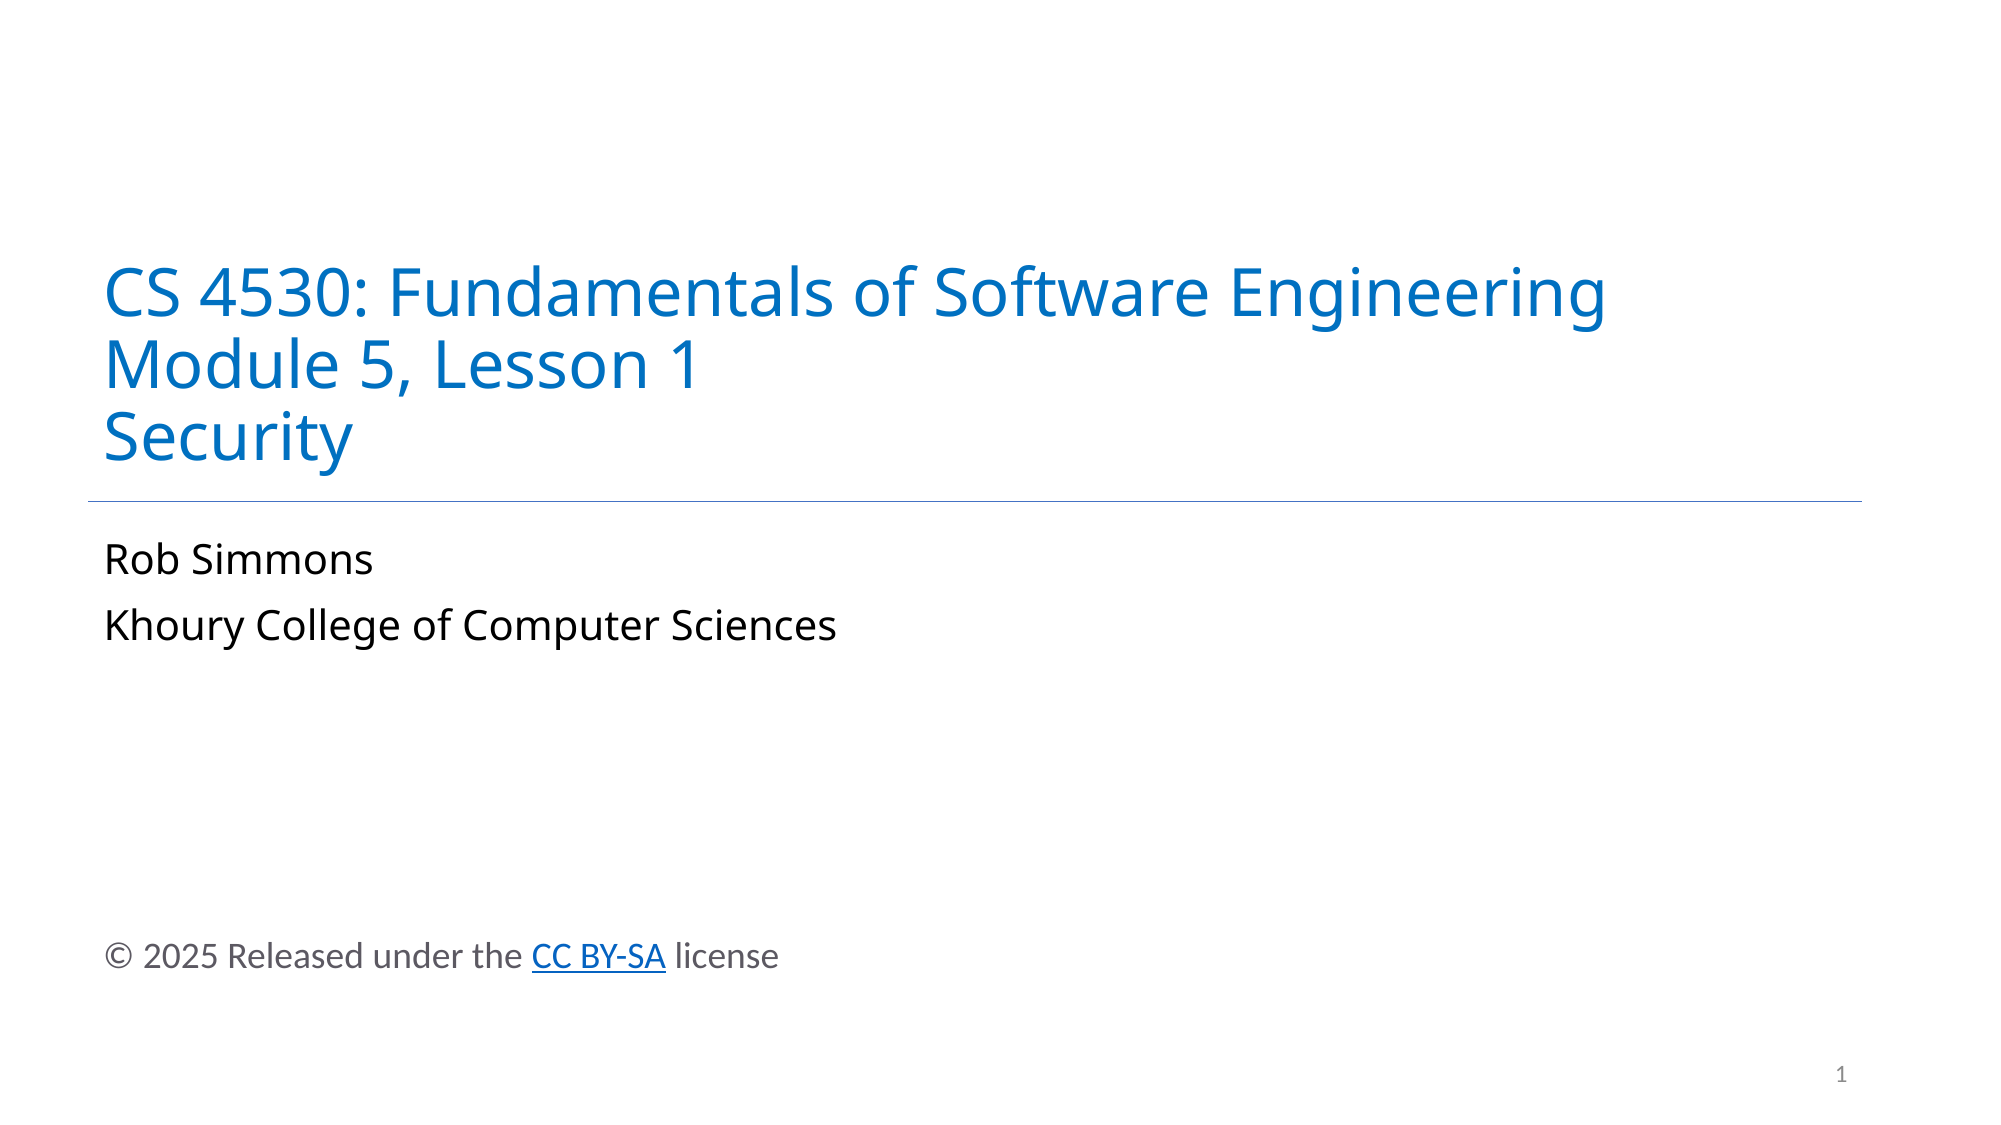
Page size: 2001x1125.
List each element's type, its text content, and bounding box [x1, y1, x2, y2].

title CS 4530: Fundamentals of Software Engineering Module 5, Lesson 1 Security [88, 109, 1863, 483]
subtitle Rob Simmons Khoury College of Computer Sciences [88, 531, 1750, 894]
slide_number 1 [1412, 1042, 1863, 1103]
